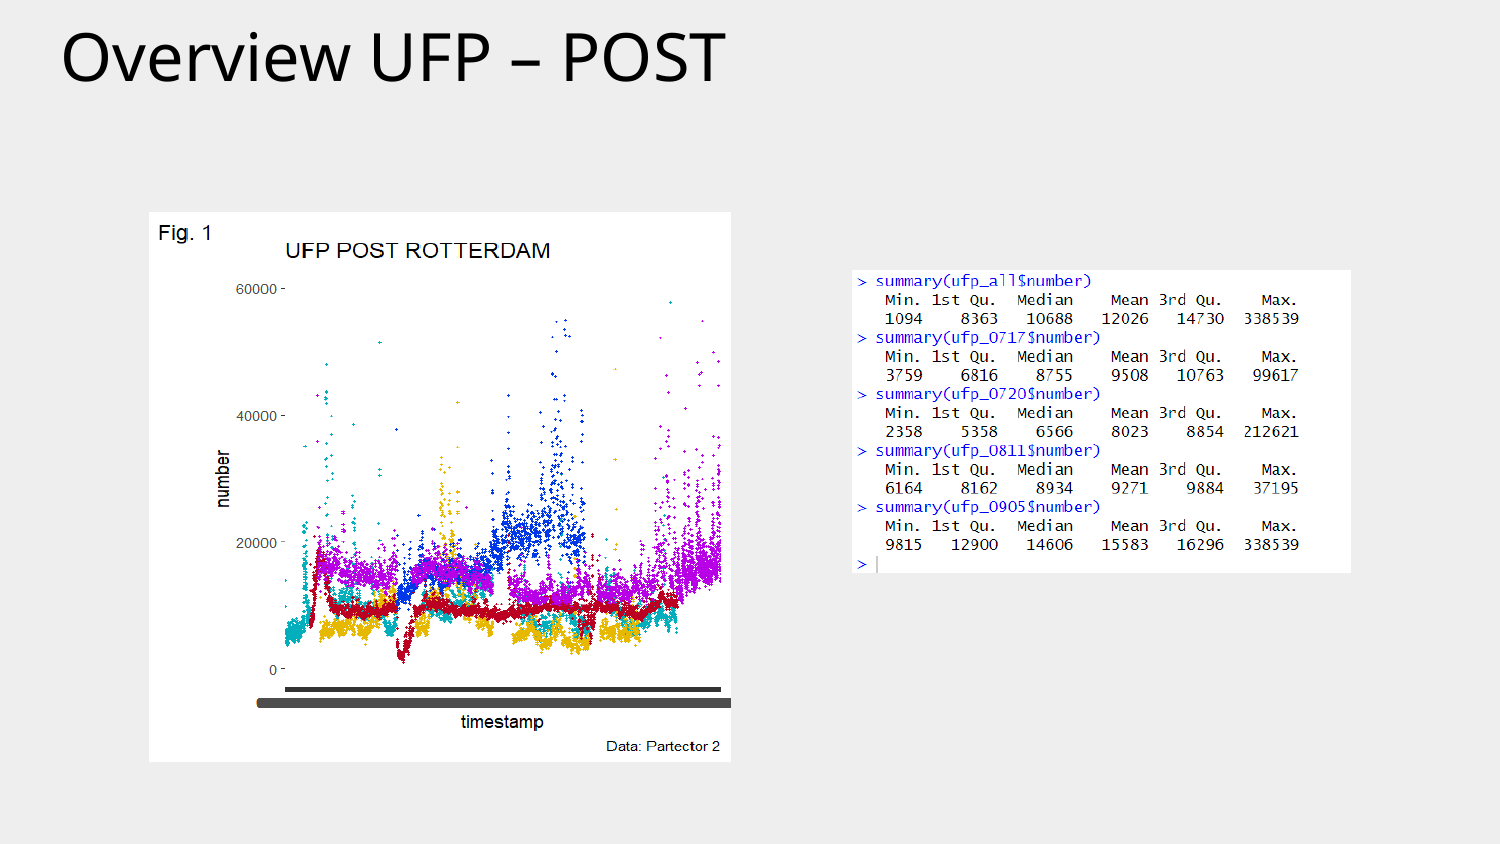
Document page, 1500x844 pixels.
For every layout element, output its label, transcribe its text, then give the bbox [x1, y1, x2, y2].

text_box Overview UFP – POST [45, 0, 1201, 110]
picture [851, 270, 1352, 573]
picture [148, 212, 731, 762]
